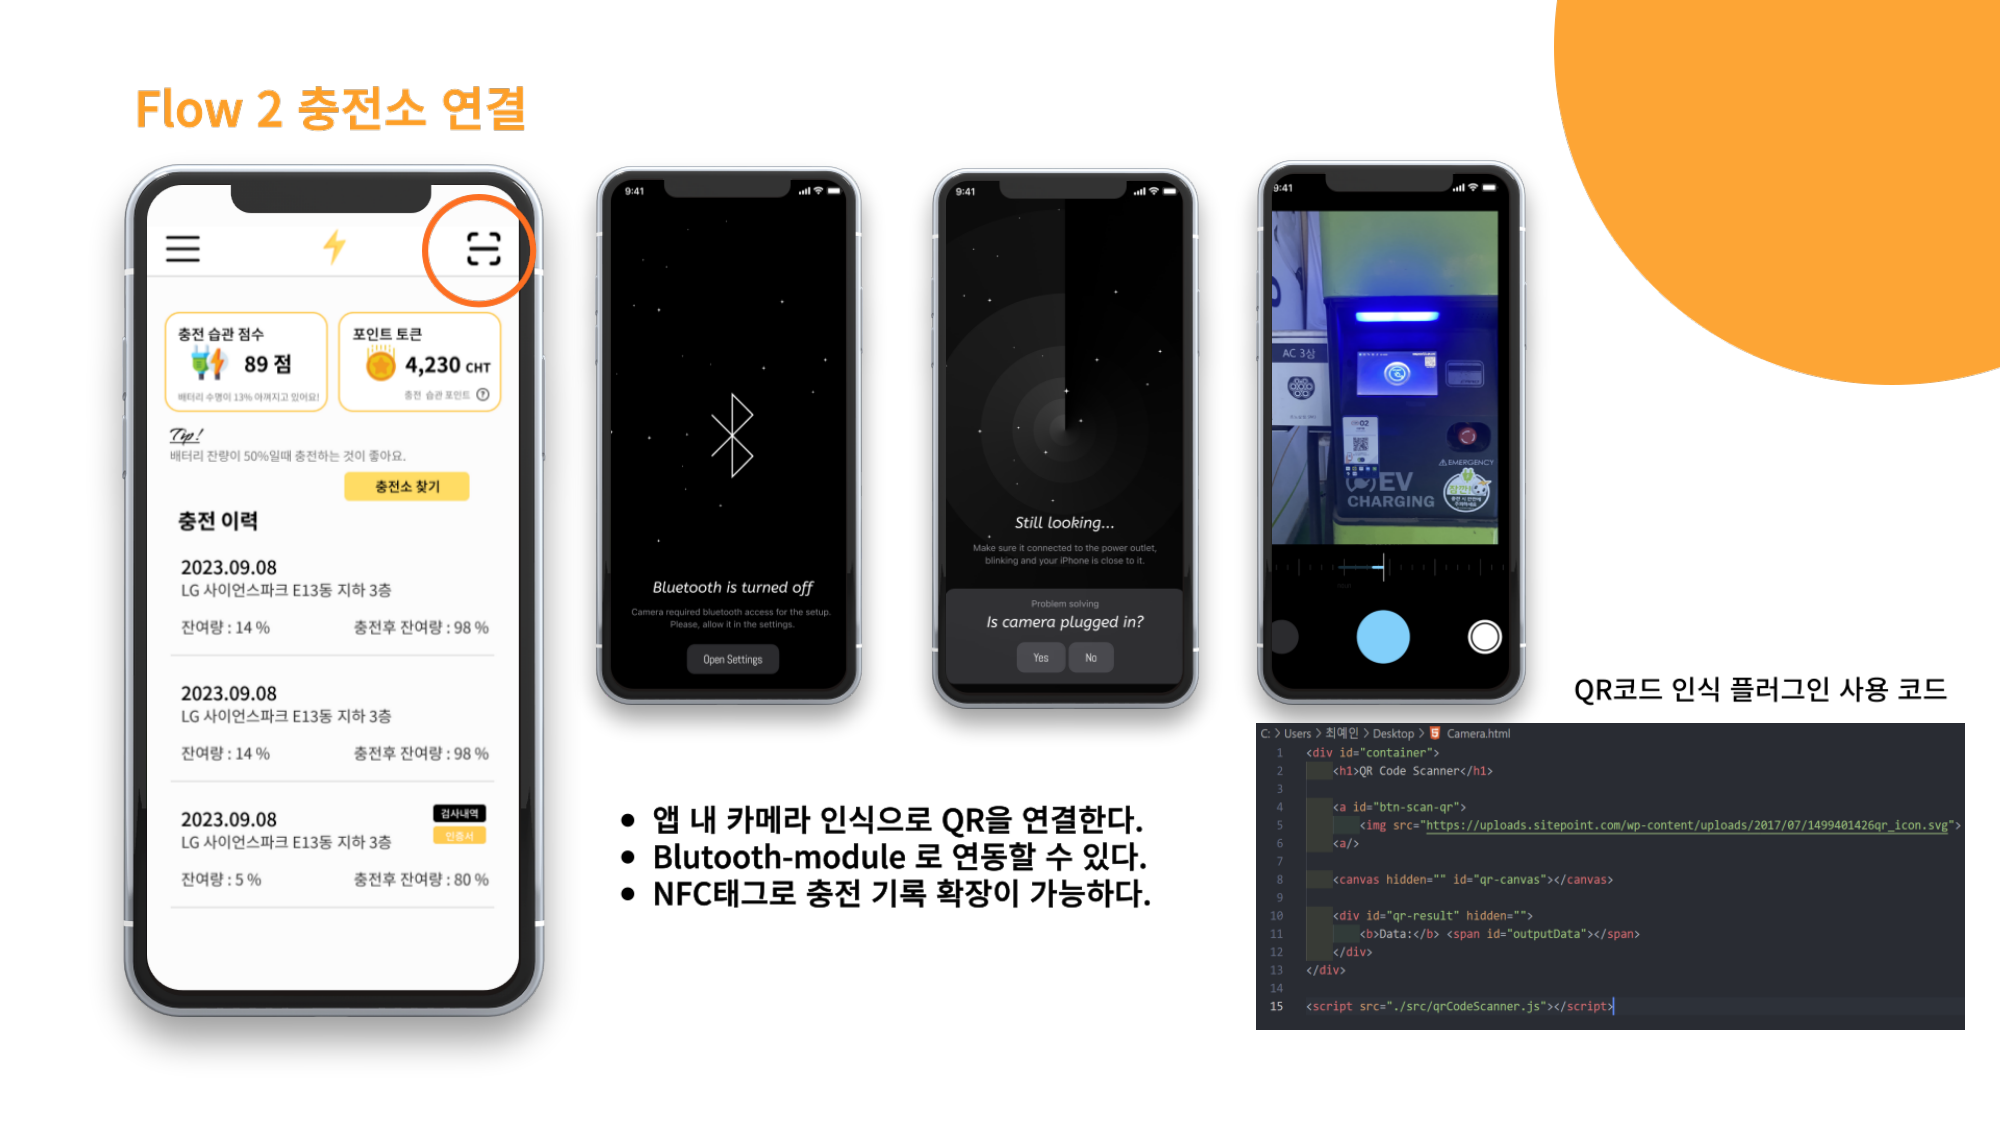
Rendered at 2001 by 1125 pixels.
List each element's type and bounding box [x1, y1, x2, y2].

text_box [1915, 368, 2000, 385]
text_box [422, 194, 537, 308]
picture [0, 0, 1991, 1125]
text_box [122, 188, 546, 1017]
text_box [931, 168, 1200, 709]
text_box [595, 166, 863, 705]
text_box [1554, 75, 1871, 385]
text_box [1256, 723, 1965, 1030]
text_box [1256, 160, 1528, 706]
